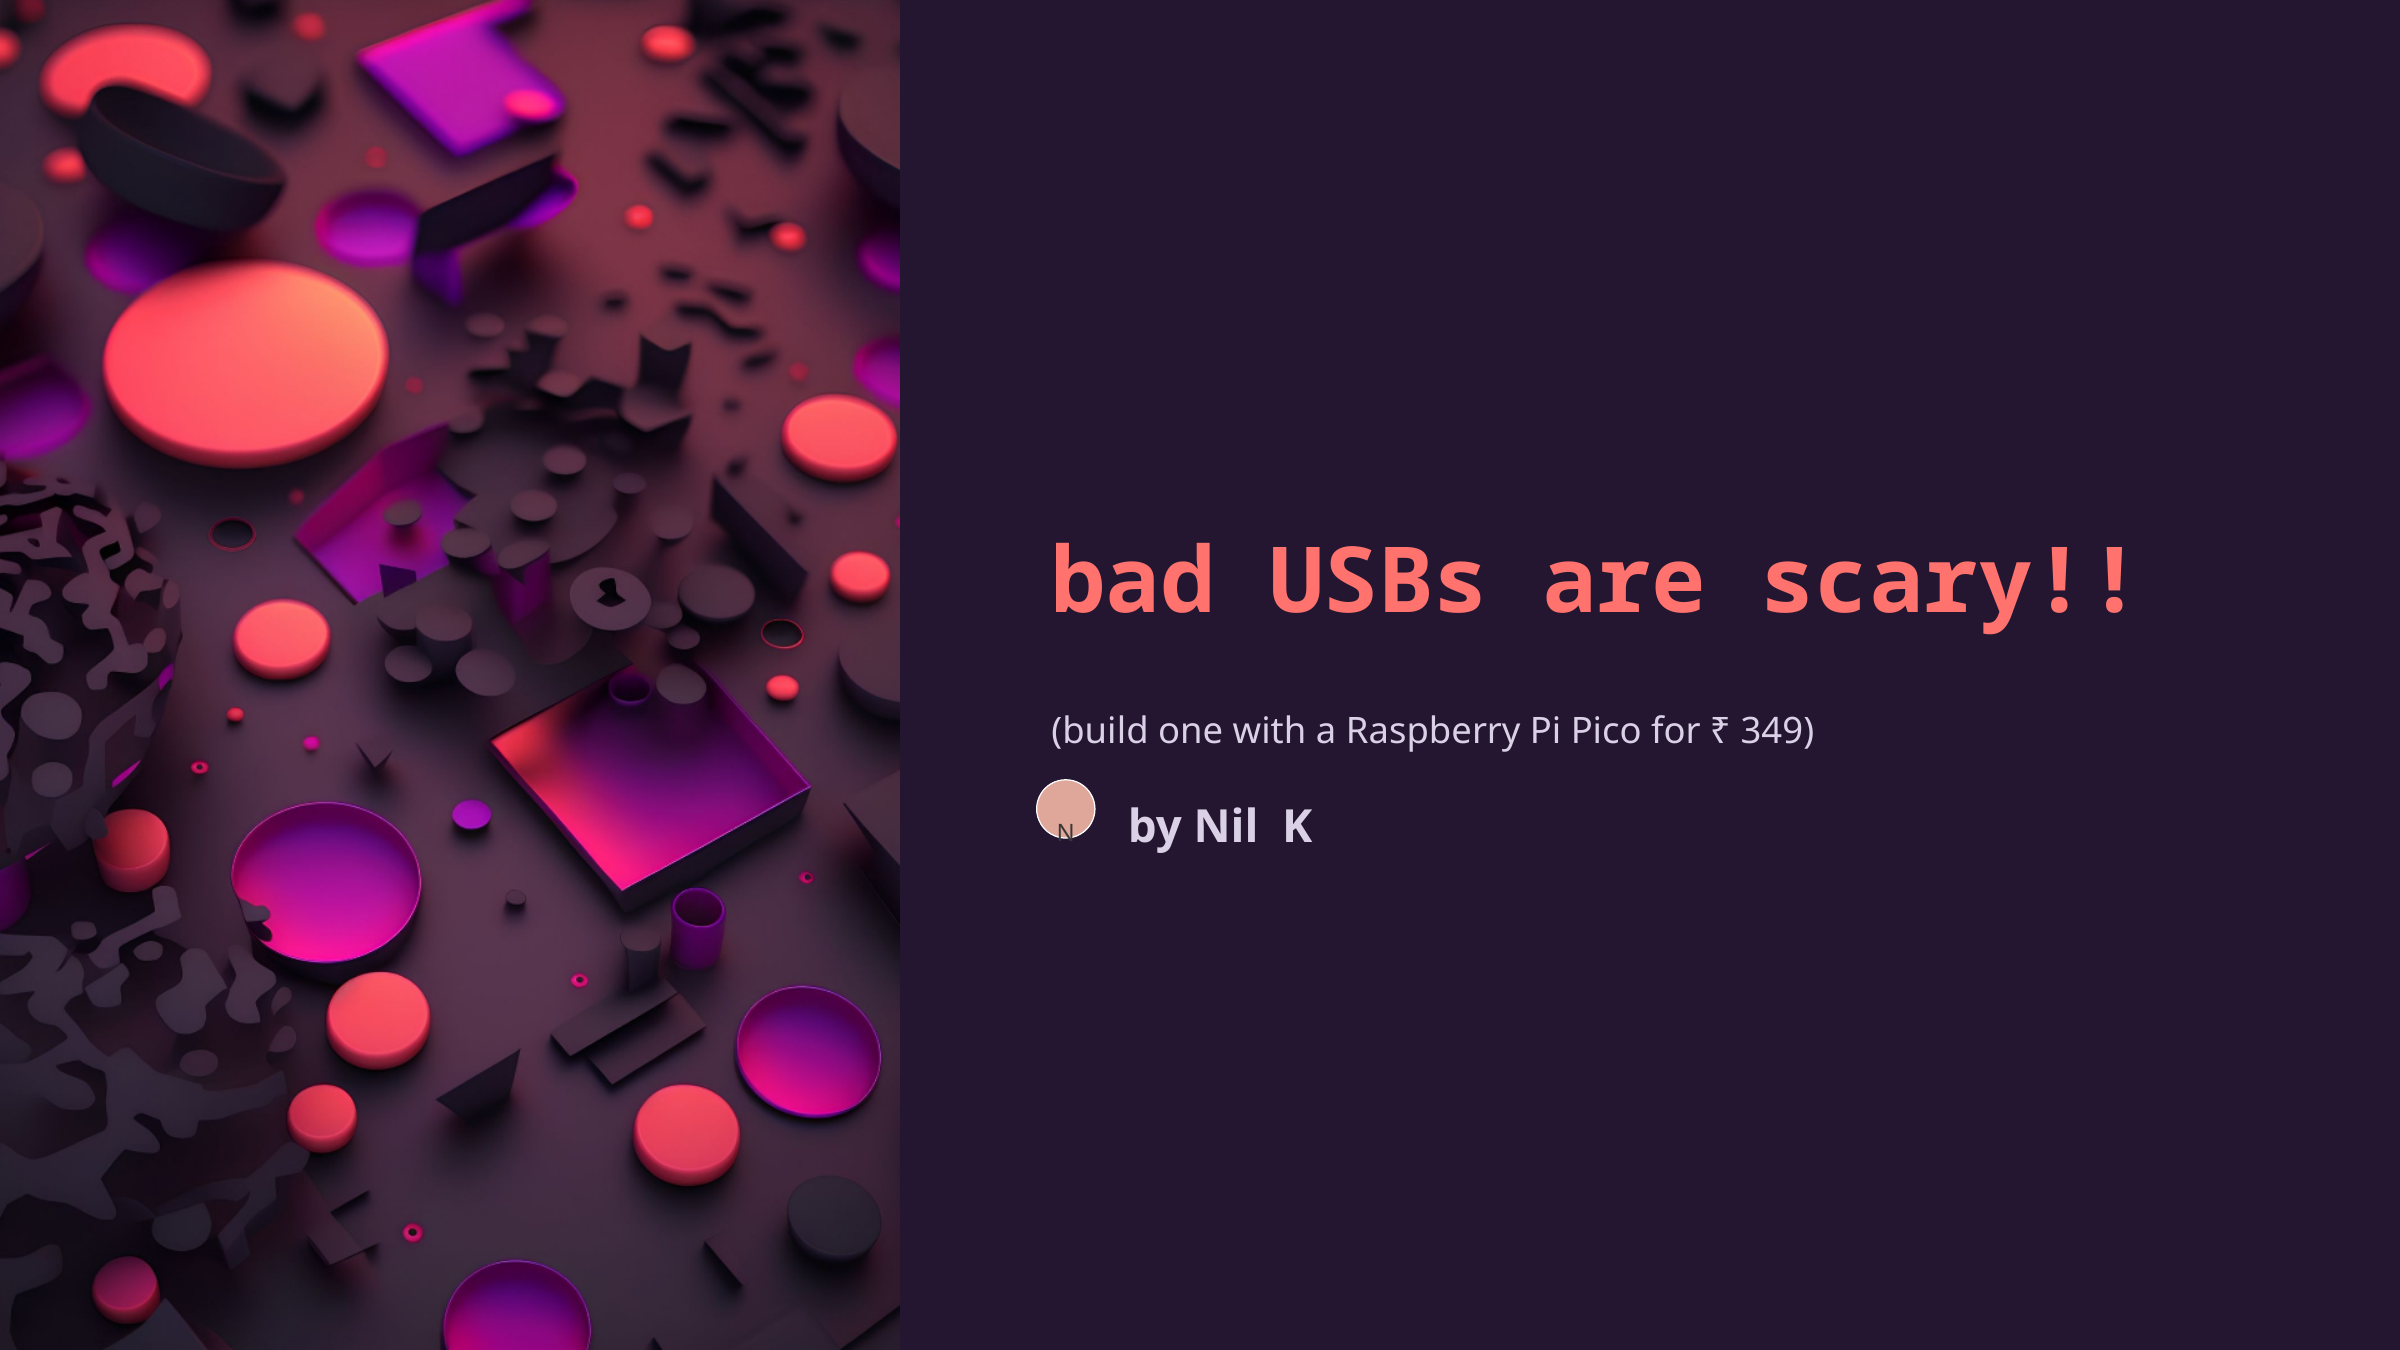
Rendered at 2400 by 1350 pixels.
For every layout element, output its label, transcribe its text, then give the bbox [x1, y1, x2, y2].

text_box [1074, 780, 1095, 837]
text_box (build one with a Raspberry Pi Pico for ₹ 349) [1036, 677, 2264, 744]
text_box [900, 0, 2400, 1350]
text_box [1036, 781, 1057, 837]
text_box by Nil K [1113, 780, 1272, 845]
picture [0, 0, 900, 1350]
text_box N [1057, 778, 1074, 839]
text_box bad USBs are scary!! [1036, 504, 1962, 623]
